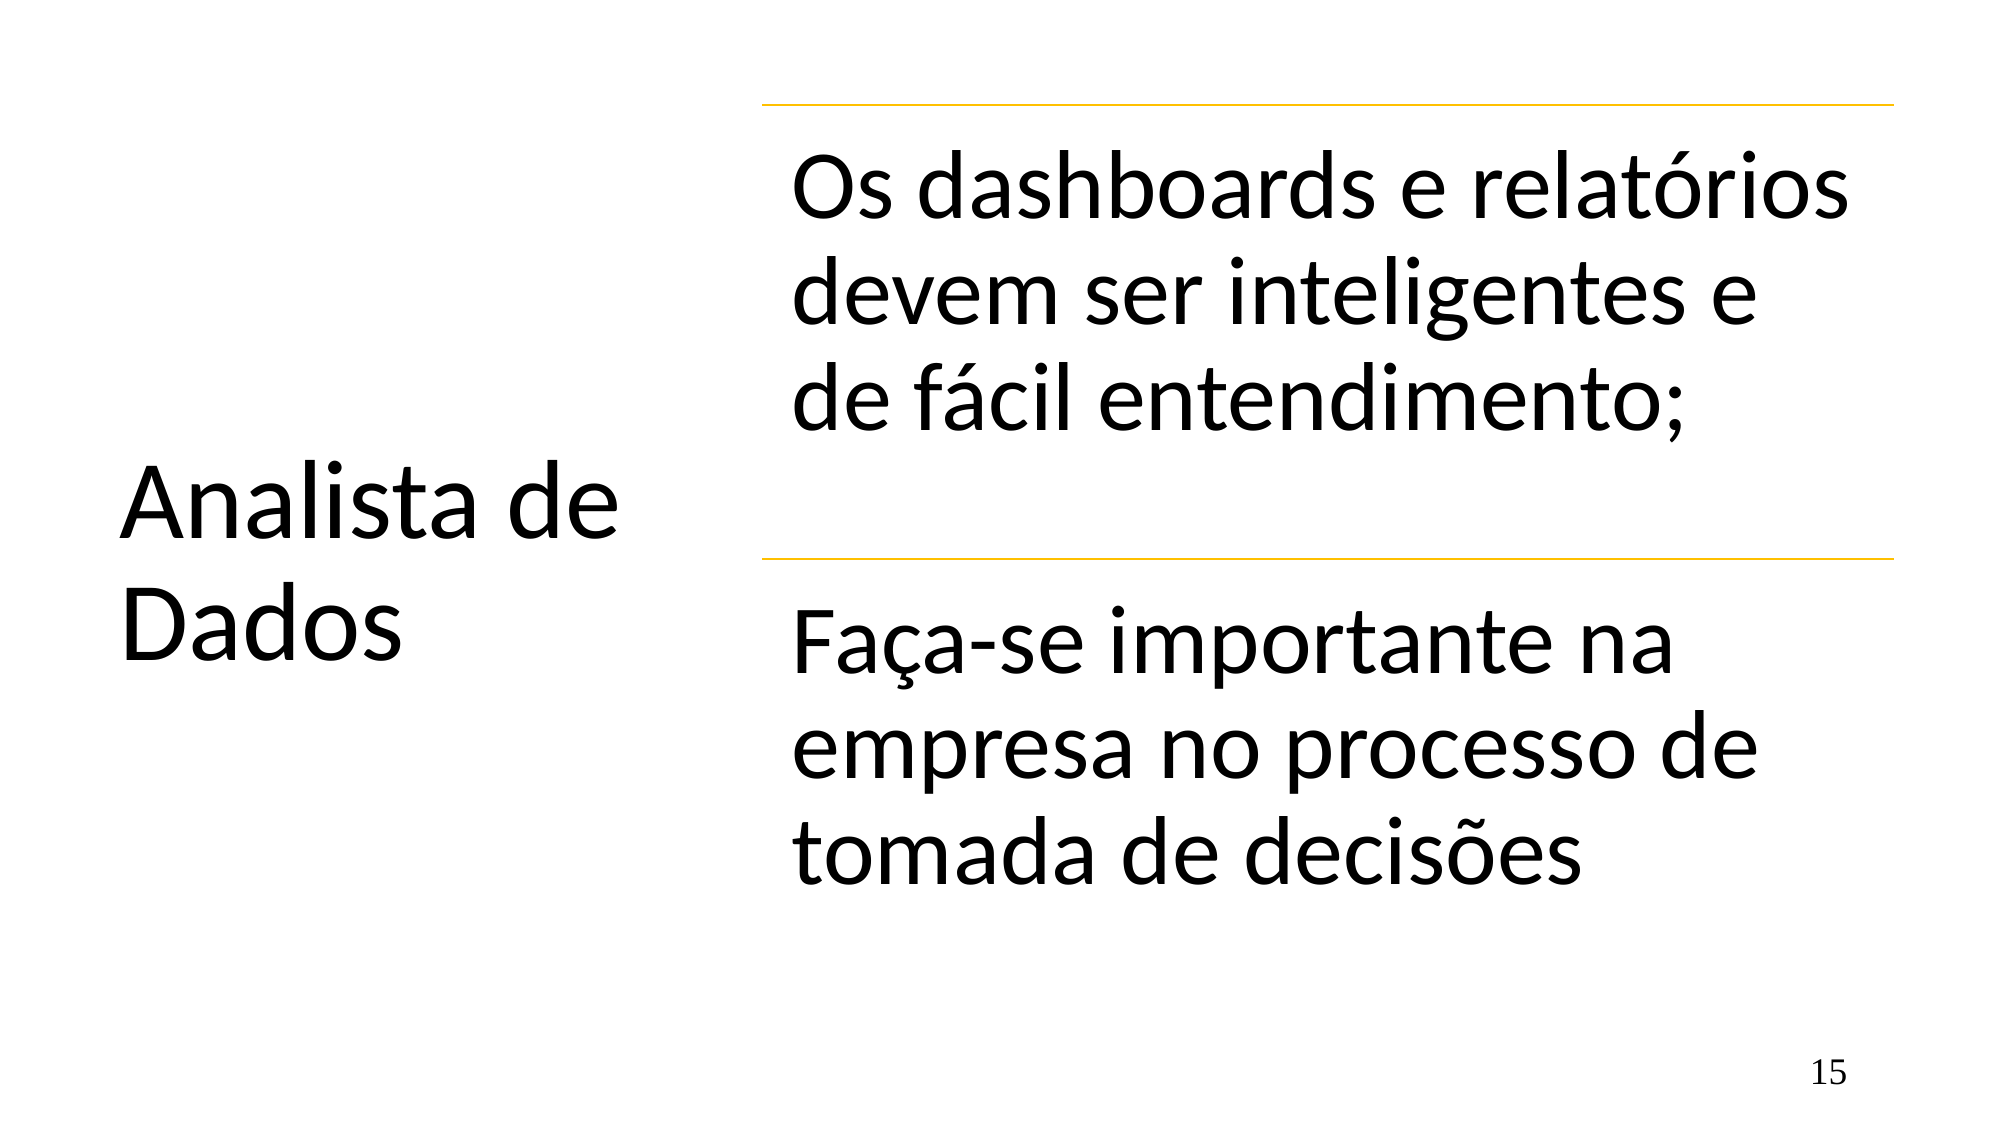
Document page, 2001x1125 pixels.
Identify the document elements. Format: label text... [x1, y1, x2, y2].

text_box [762, 104, 1895, 1014]
title Analista de Dados [104, 105, 665, 1021]
slide_number ‹#› [1412, 1042, 1863, 1103]
